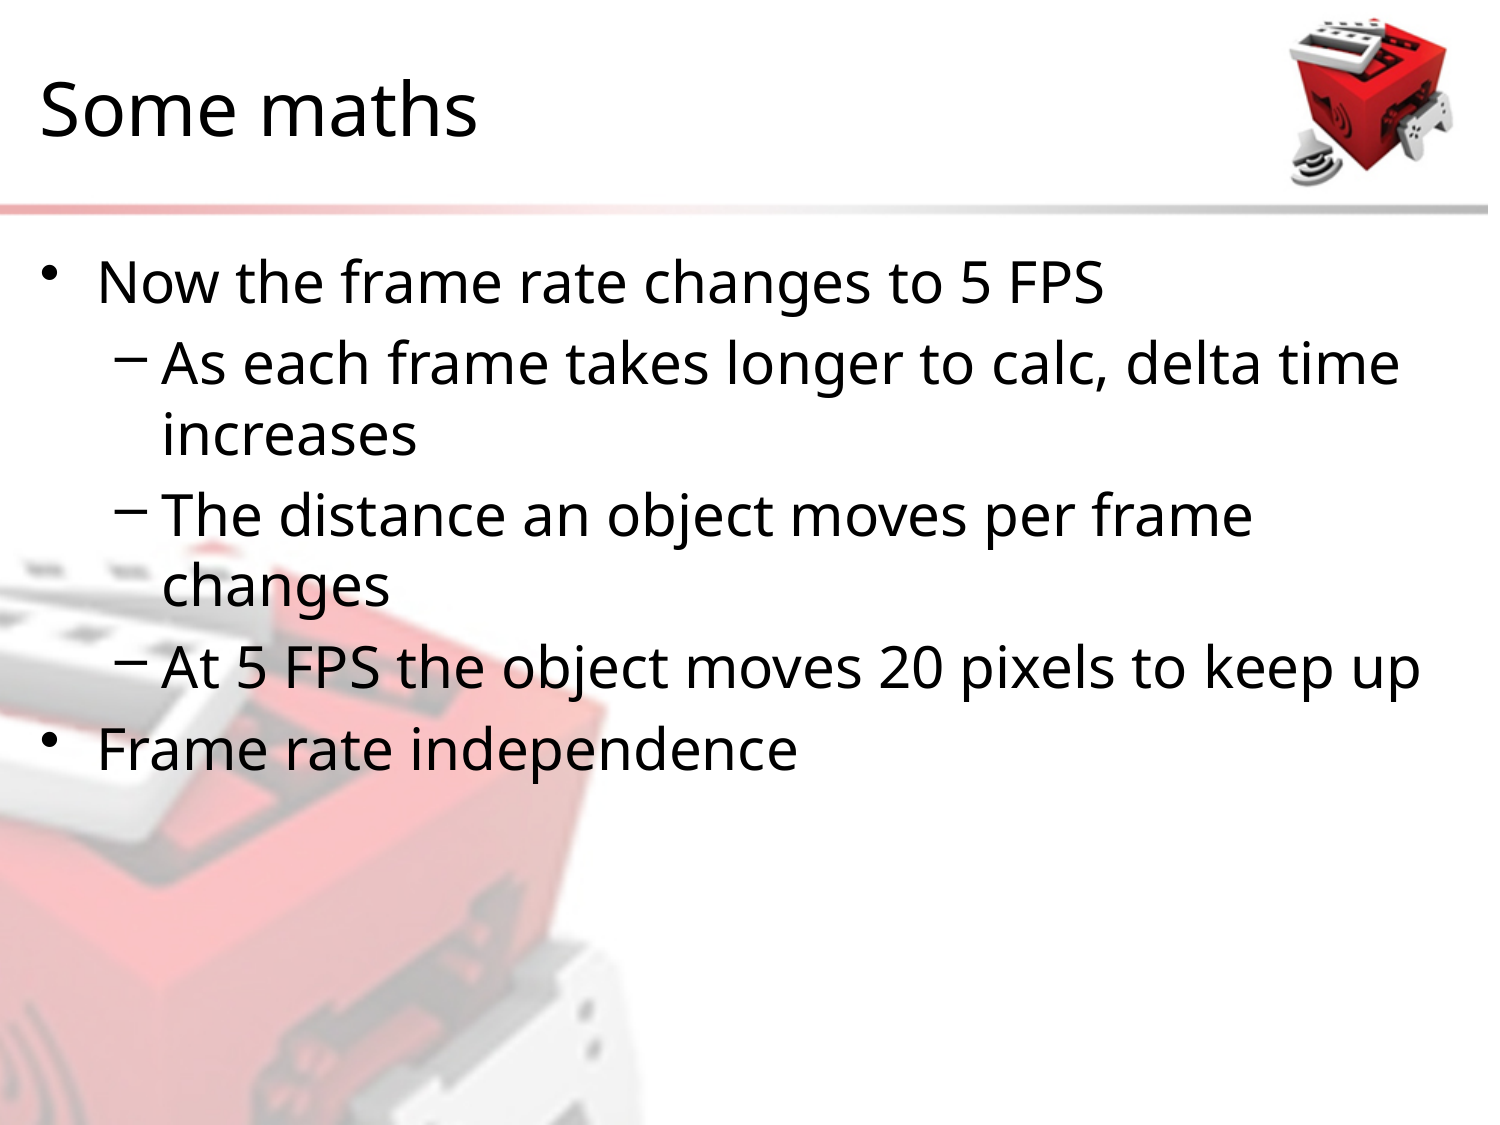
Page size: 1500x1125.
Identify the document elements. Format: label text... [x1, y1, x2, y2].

list Now the frame rate changes to 5 FPS As each frame takes longer to calc, delta time increases The distance an object moves per frame changes At 5 FPS the object moves 20 pixels to keep up Frame rate independence [24, 237, 1450, 1000]
picture [0, 1, 1488, 1125]
title Some maths [24, 12, 1275, 200]
